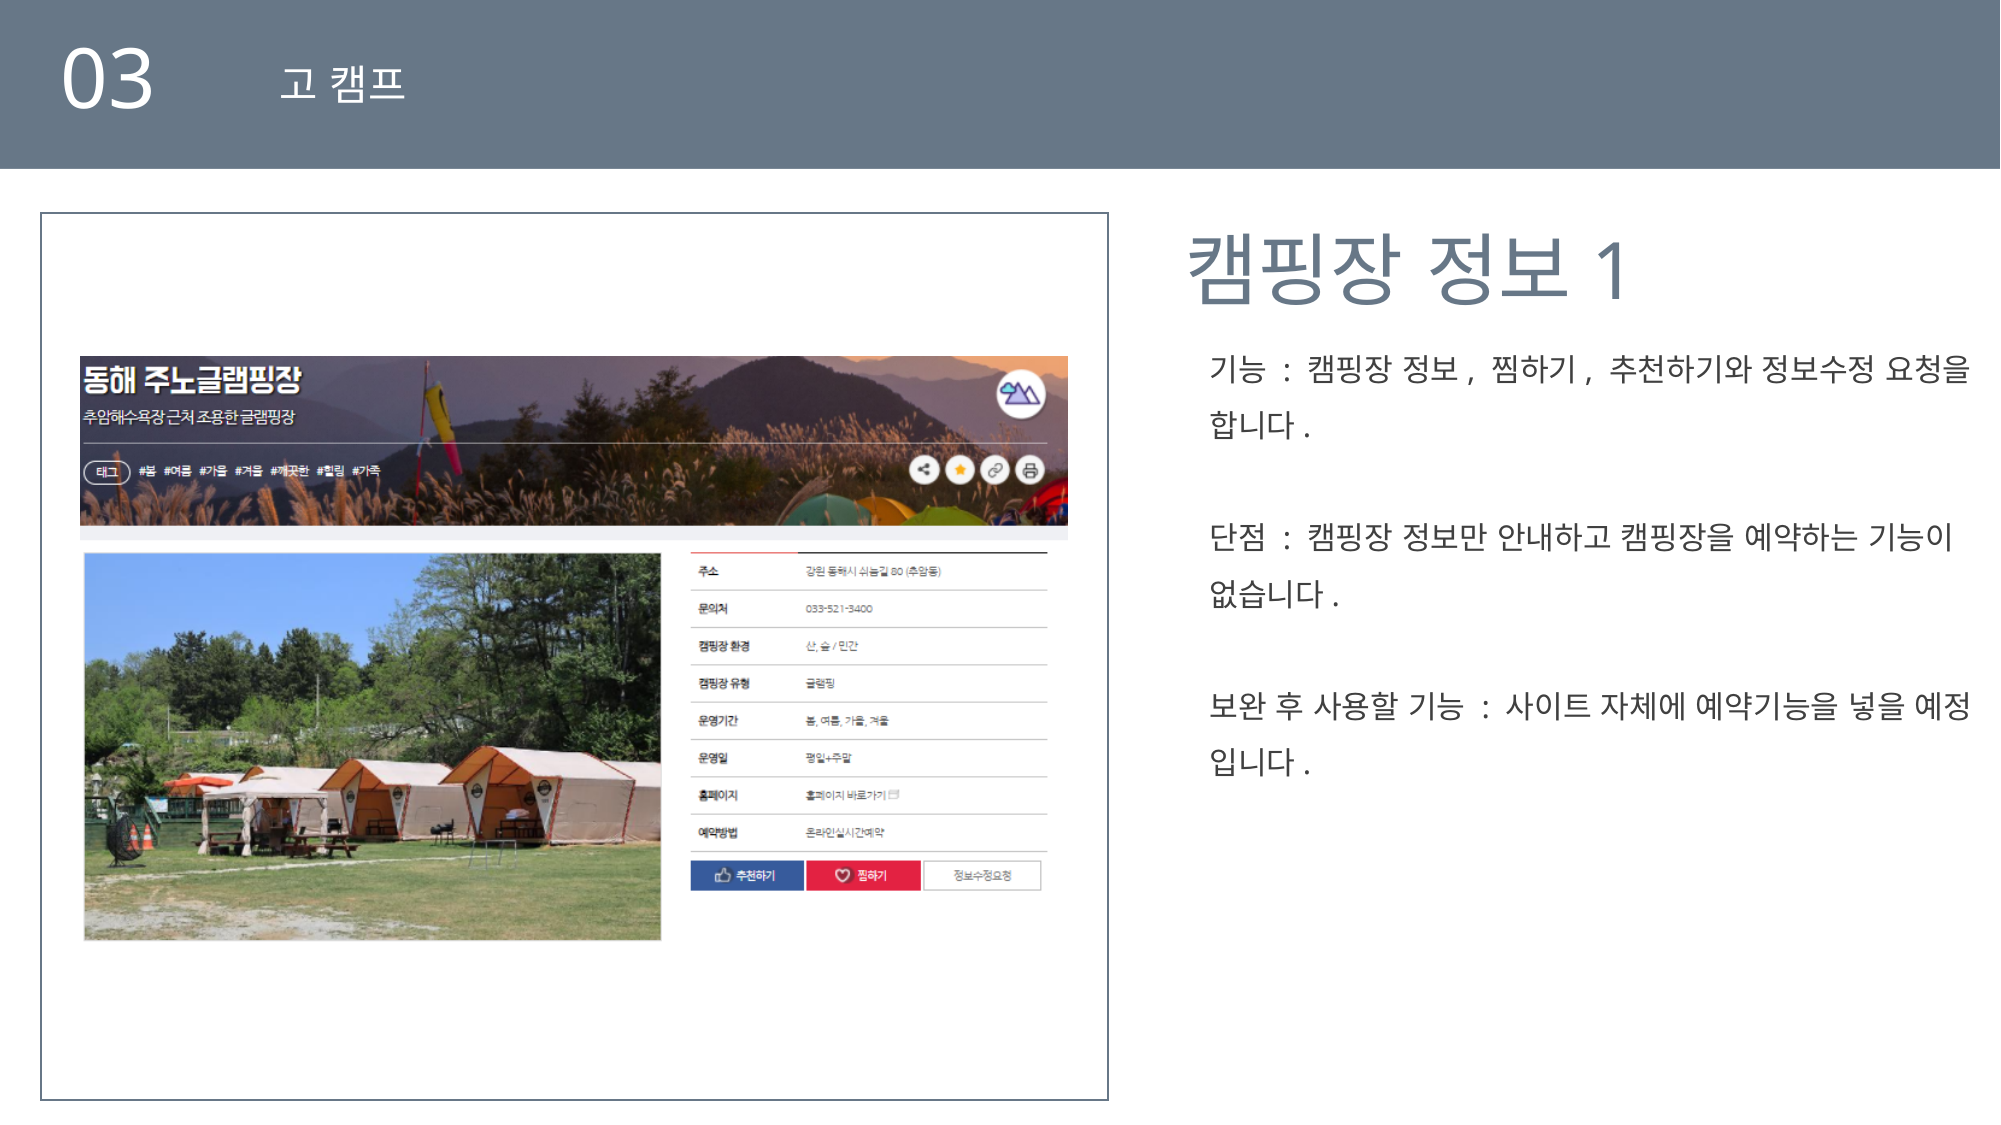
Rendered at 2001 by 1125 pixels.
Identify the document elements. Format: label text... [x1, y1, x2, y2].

text_box 03 [45, 17, 171, 133]
picture [80, 356, 1068, 957]
text_box 고 캠프 [264, 51, 422, 117]
text_box [0, 0, 2000, 170]
text_box [40, 212, 1109, 1101]
text_box 기능 : 캠핑장 정보, 찜하기, 추천하기와 정보수정 요청을 합니다. 단점 : 캠핑장 정보만 안내하고 캠핑장을 예약하는 기능이 없습니다. 보완 후 사용할 기능 : 사이트 자체에 예약기능을 넣을 예정 입니다. [1194, 324, 1988, 789]
text_box 캠핑장 정보1 [1170, 213, 1652, 323]
